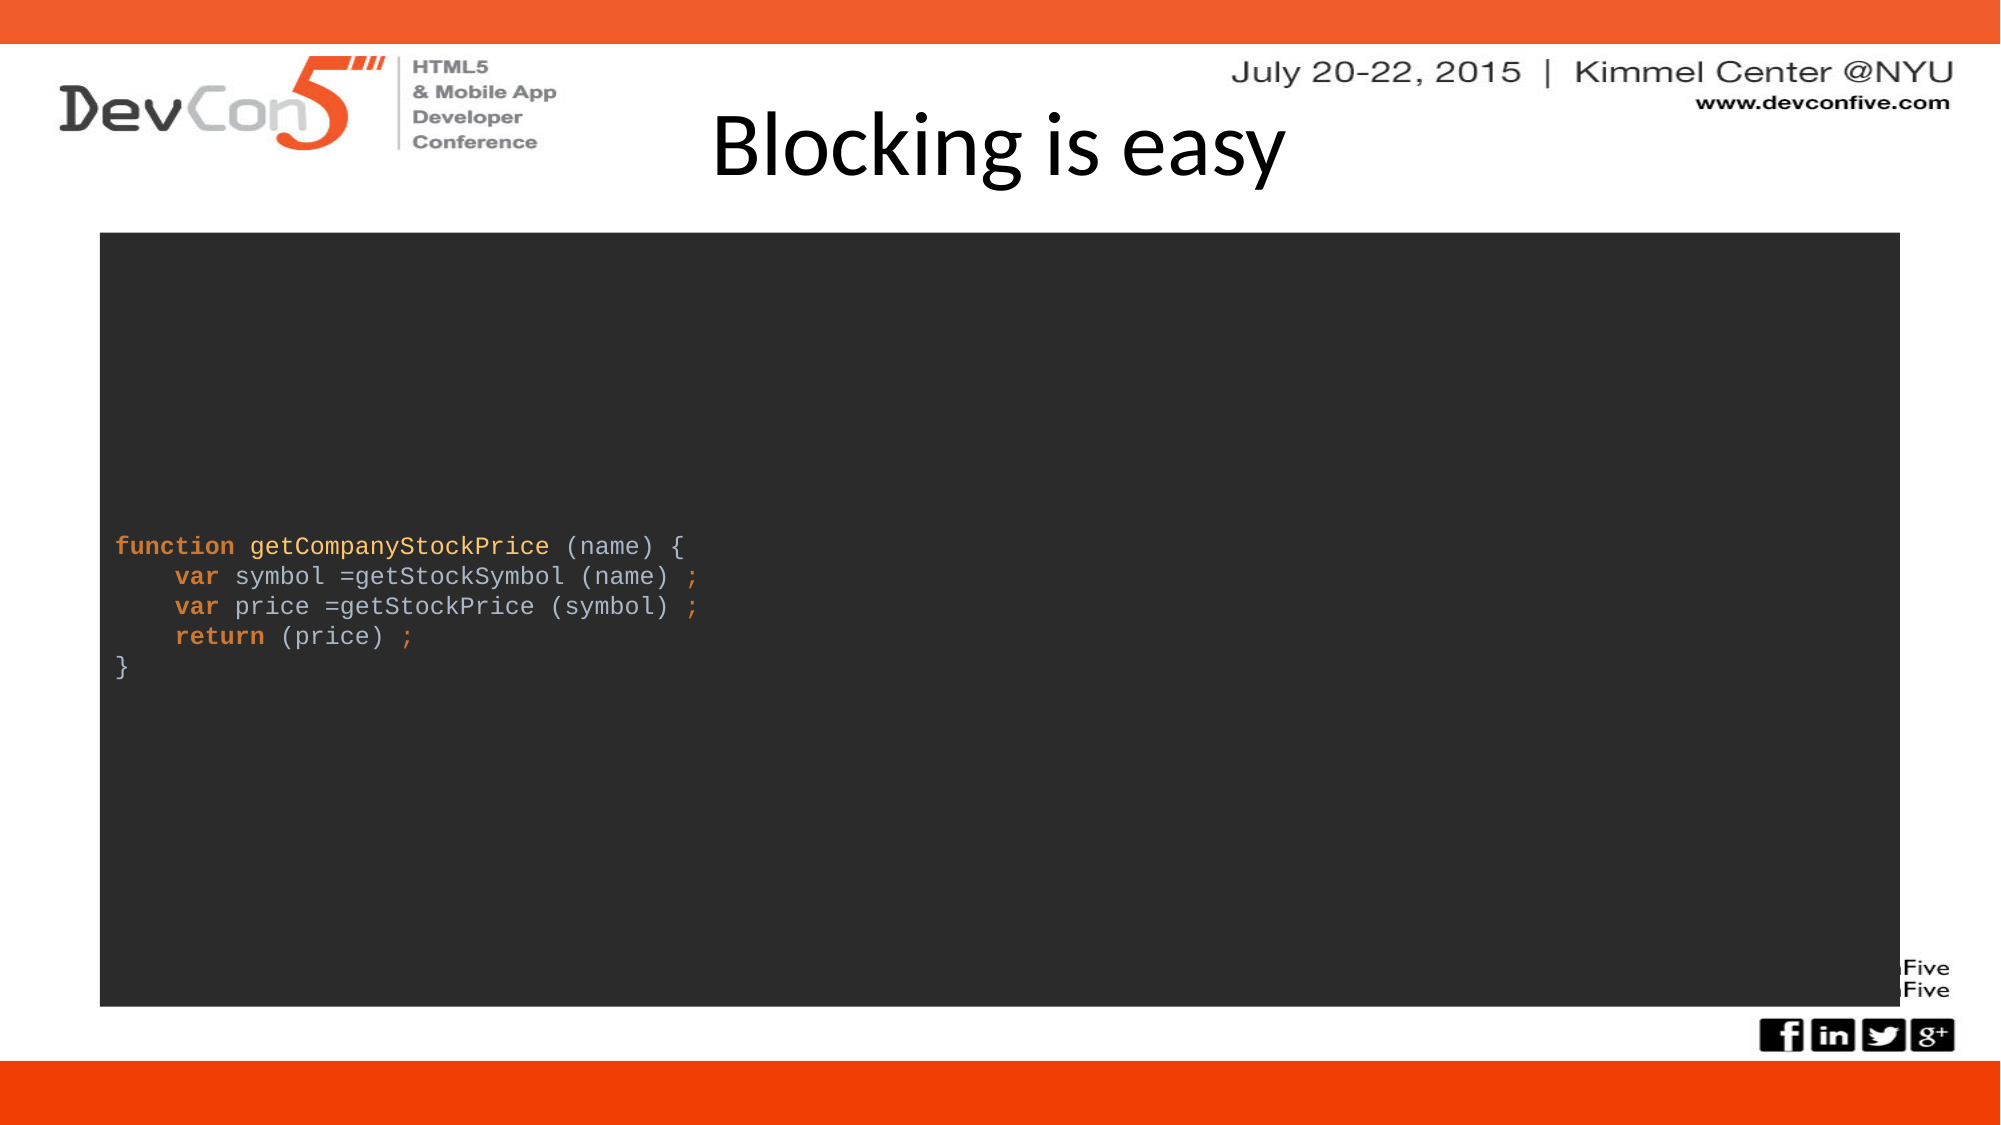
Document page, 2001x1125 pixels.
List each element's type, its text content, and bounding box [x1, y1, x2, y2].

picture [0, 0, 2001, 1125]
title Blocking is easy [99, 45, 1900, 232]
list function getCompanyStockPrice (name) { var symbol =getStockSymbol (name) ; var price =getStockPrice (symbol) ; return (price) ; } [99, 232, 1900, 1007]
